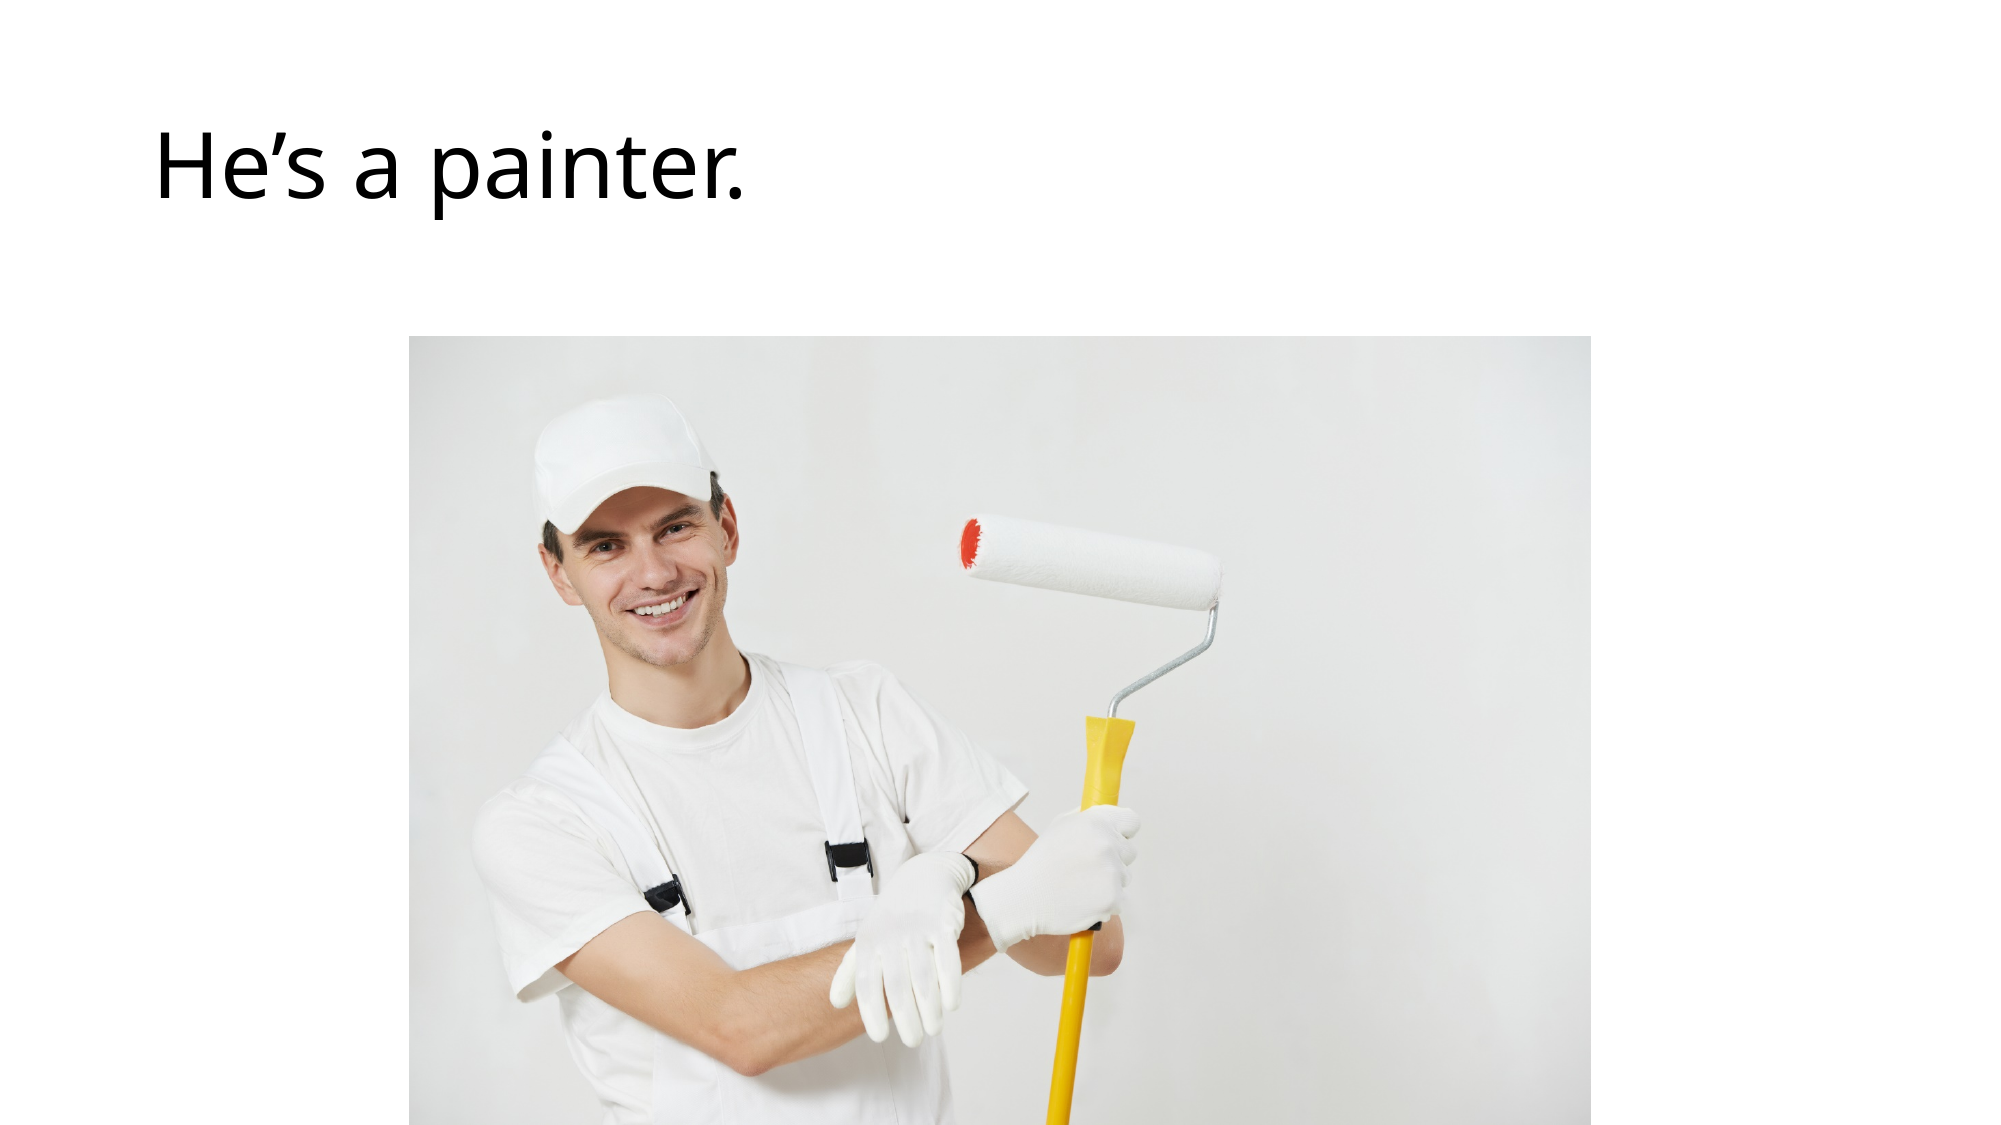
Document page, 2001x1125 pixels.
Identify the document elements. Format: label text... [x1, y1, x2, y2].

picture [409, 336, 1591, 1125]
title He’s a painter. [137, 59, 1863, 278]
